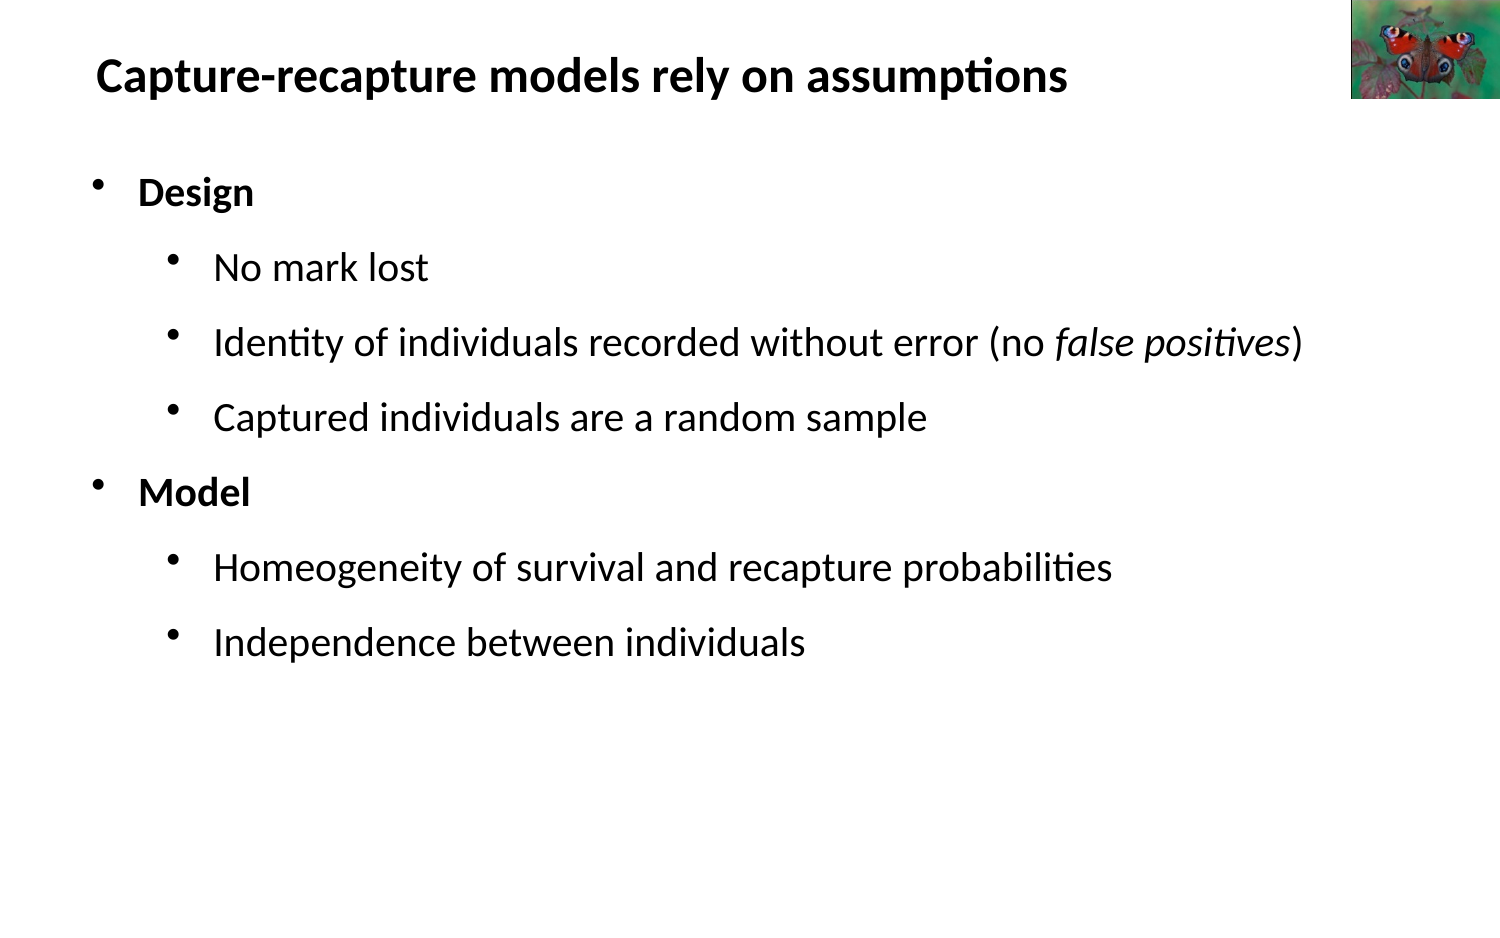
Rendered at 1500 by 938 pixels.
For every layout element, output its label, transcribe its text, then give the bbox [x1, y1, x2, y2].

text_box Capture-recapture models rely on assumptions [81, 35, 1084, 110]
picture [1351, 0, 1500, 99]
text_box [76, 131, 1430, 746]
